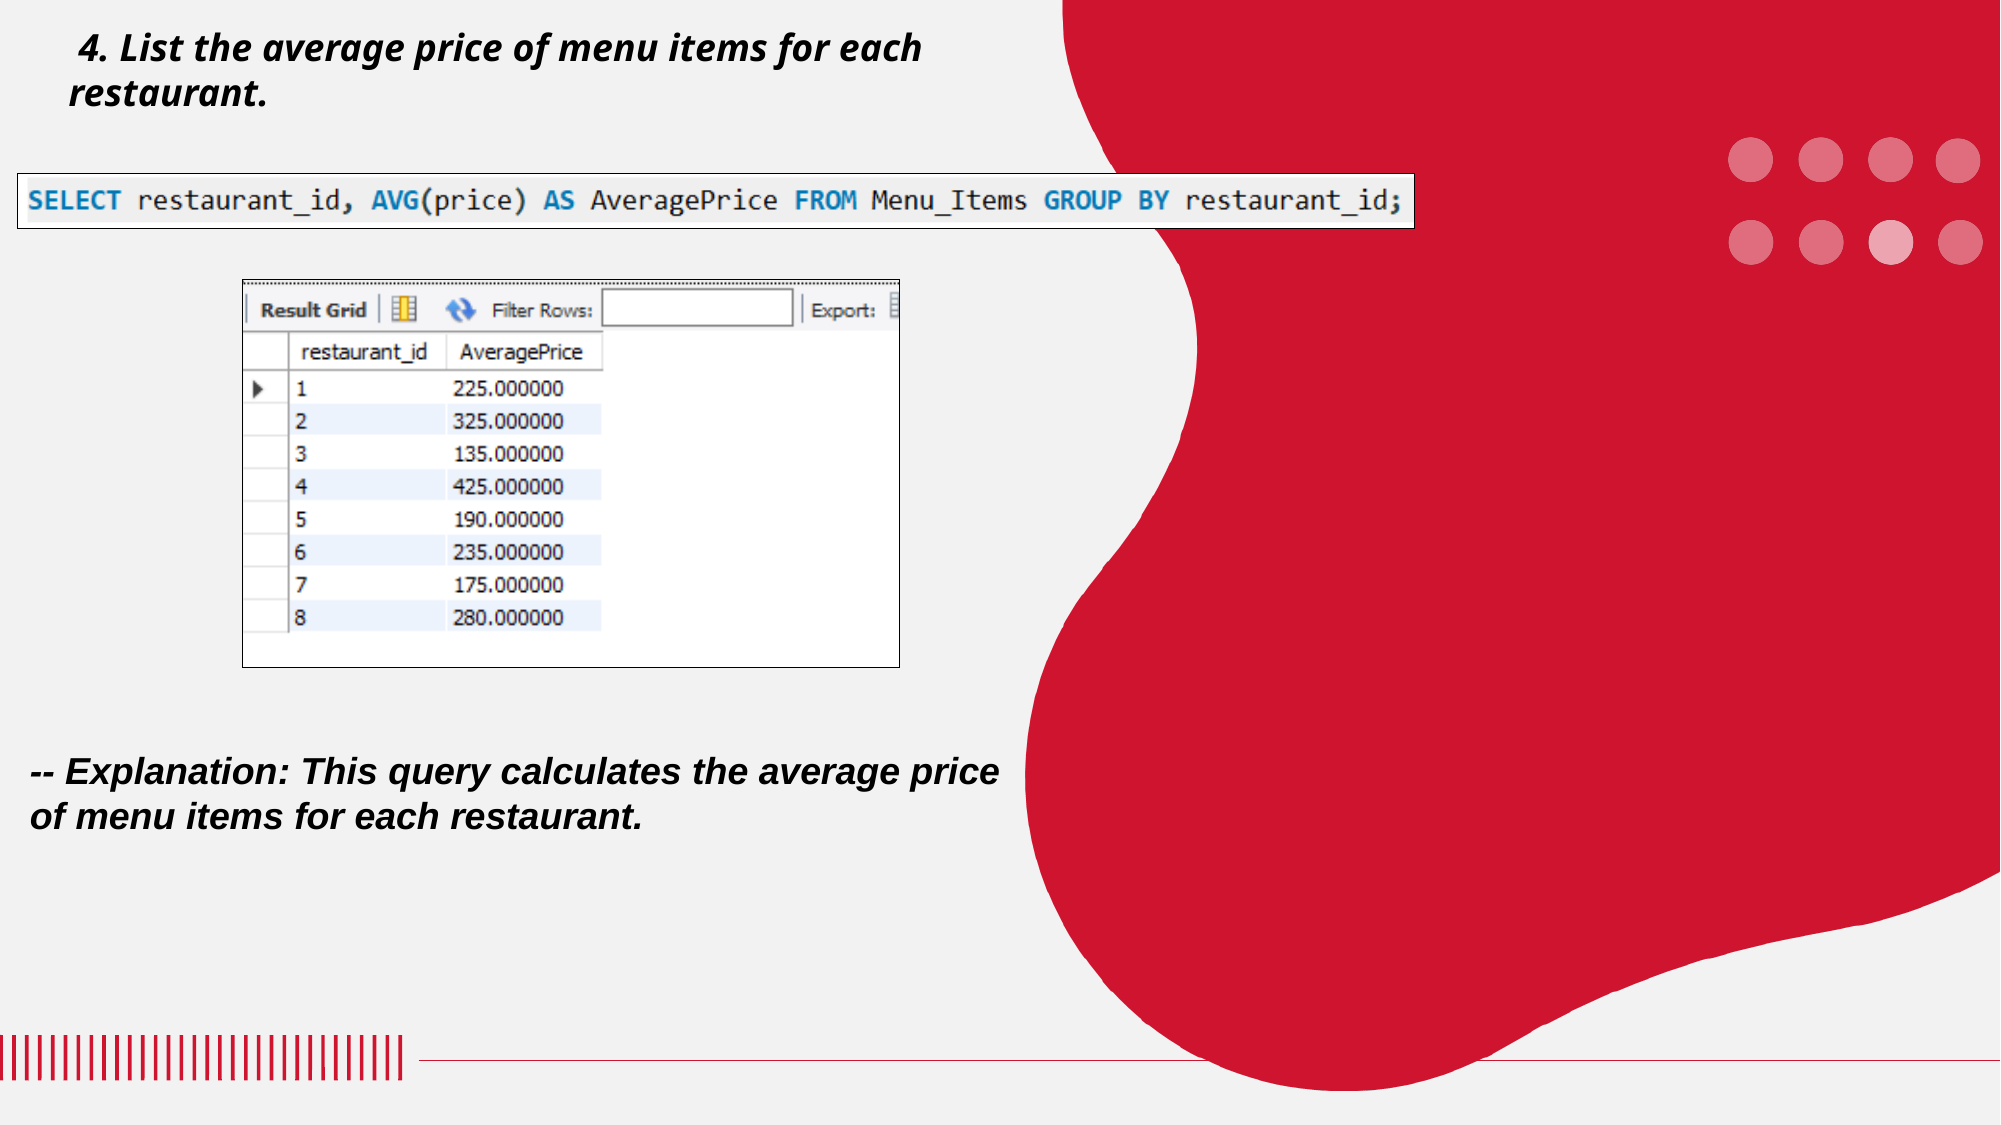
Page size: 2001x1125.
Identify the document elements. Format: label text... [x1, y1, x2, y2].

picture [17, 0, 2000, 1092]
picture [242, 279, 901, 668]
text_box 4. List the average price of menu items for each restaurant. [54, 16, 1019, 122]
text_box -- Explanation: This query calculates the average price of menu items for each restaurant. [14, 739, 1019, 845]
